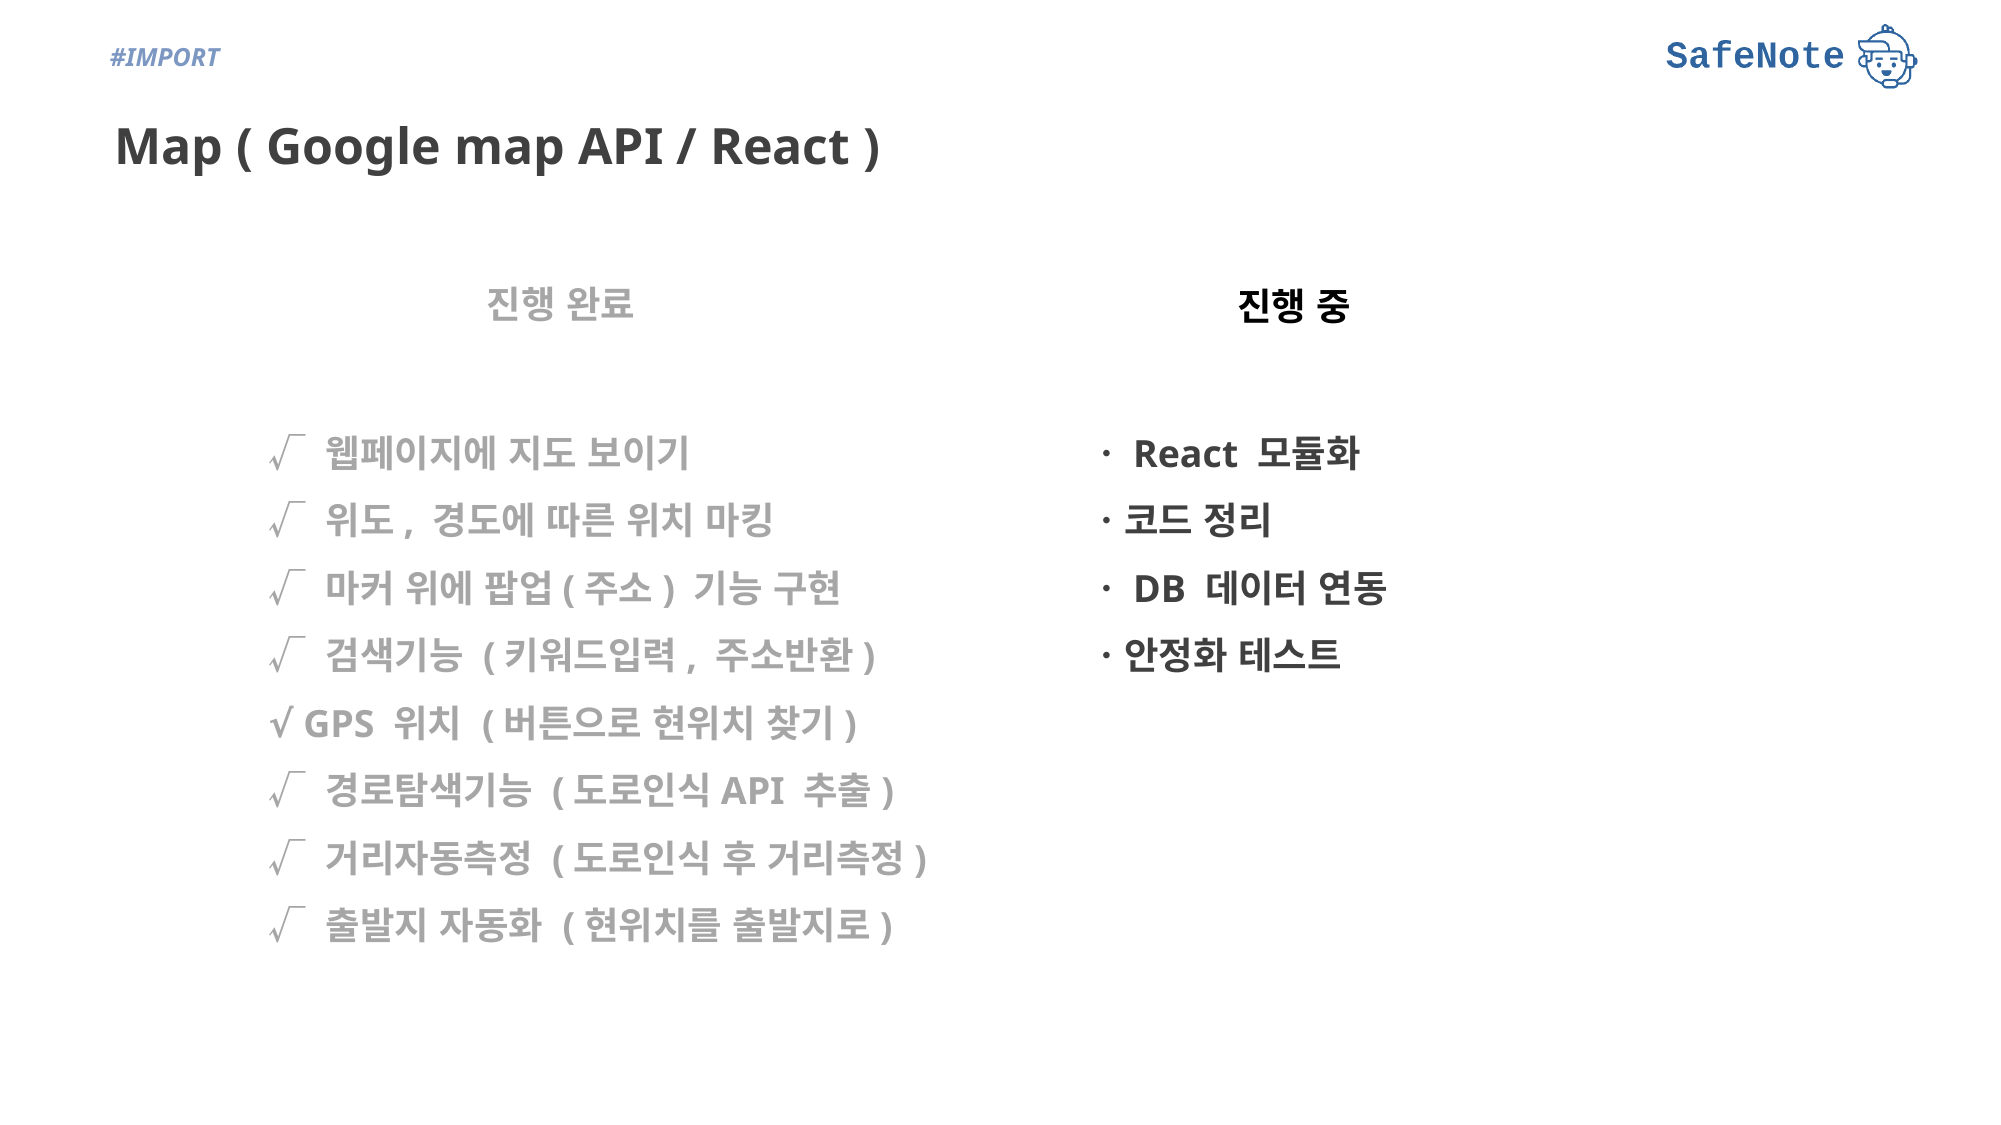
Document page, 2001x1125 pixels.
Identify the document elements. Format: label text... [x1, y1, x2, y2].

picture [1659, 16, 1932, 98]
text_box ㆍReact 모듈화 ㆍ코드 정리 ㆍDB 데이터 연동 ㆍ안정화 테스트 [1074, 399, 1774, 685]
text_box 진행 중 [1163, 253, 1425, 336]
text_box 진행 완료 [429, 251, 692, 334]
text_box Map ( Google map API / React ) [99, 76, 1118, 182]
text_box √ 웹페이지에 지도 보이기 √ 위도, 경도에 따른 위치 마킹 √ 마커 위에 팝업(주소) 기능 구현 √ 검색기능 (키워드입력, 주소반환) √ GPS 위치 (버튼으로 현위치 찾기) √ 경로탐색기능 (도로인식API 추출) √ 거리자동측정 (도로인식 후 거리측정) √ 출발지 자동화 (현위치를 출발지로) [253, 399, 973, 955]
